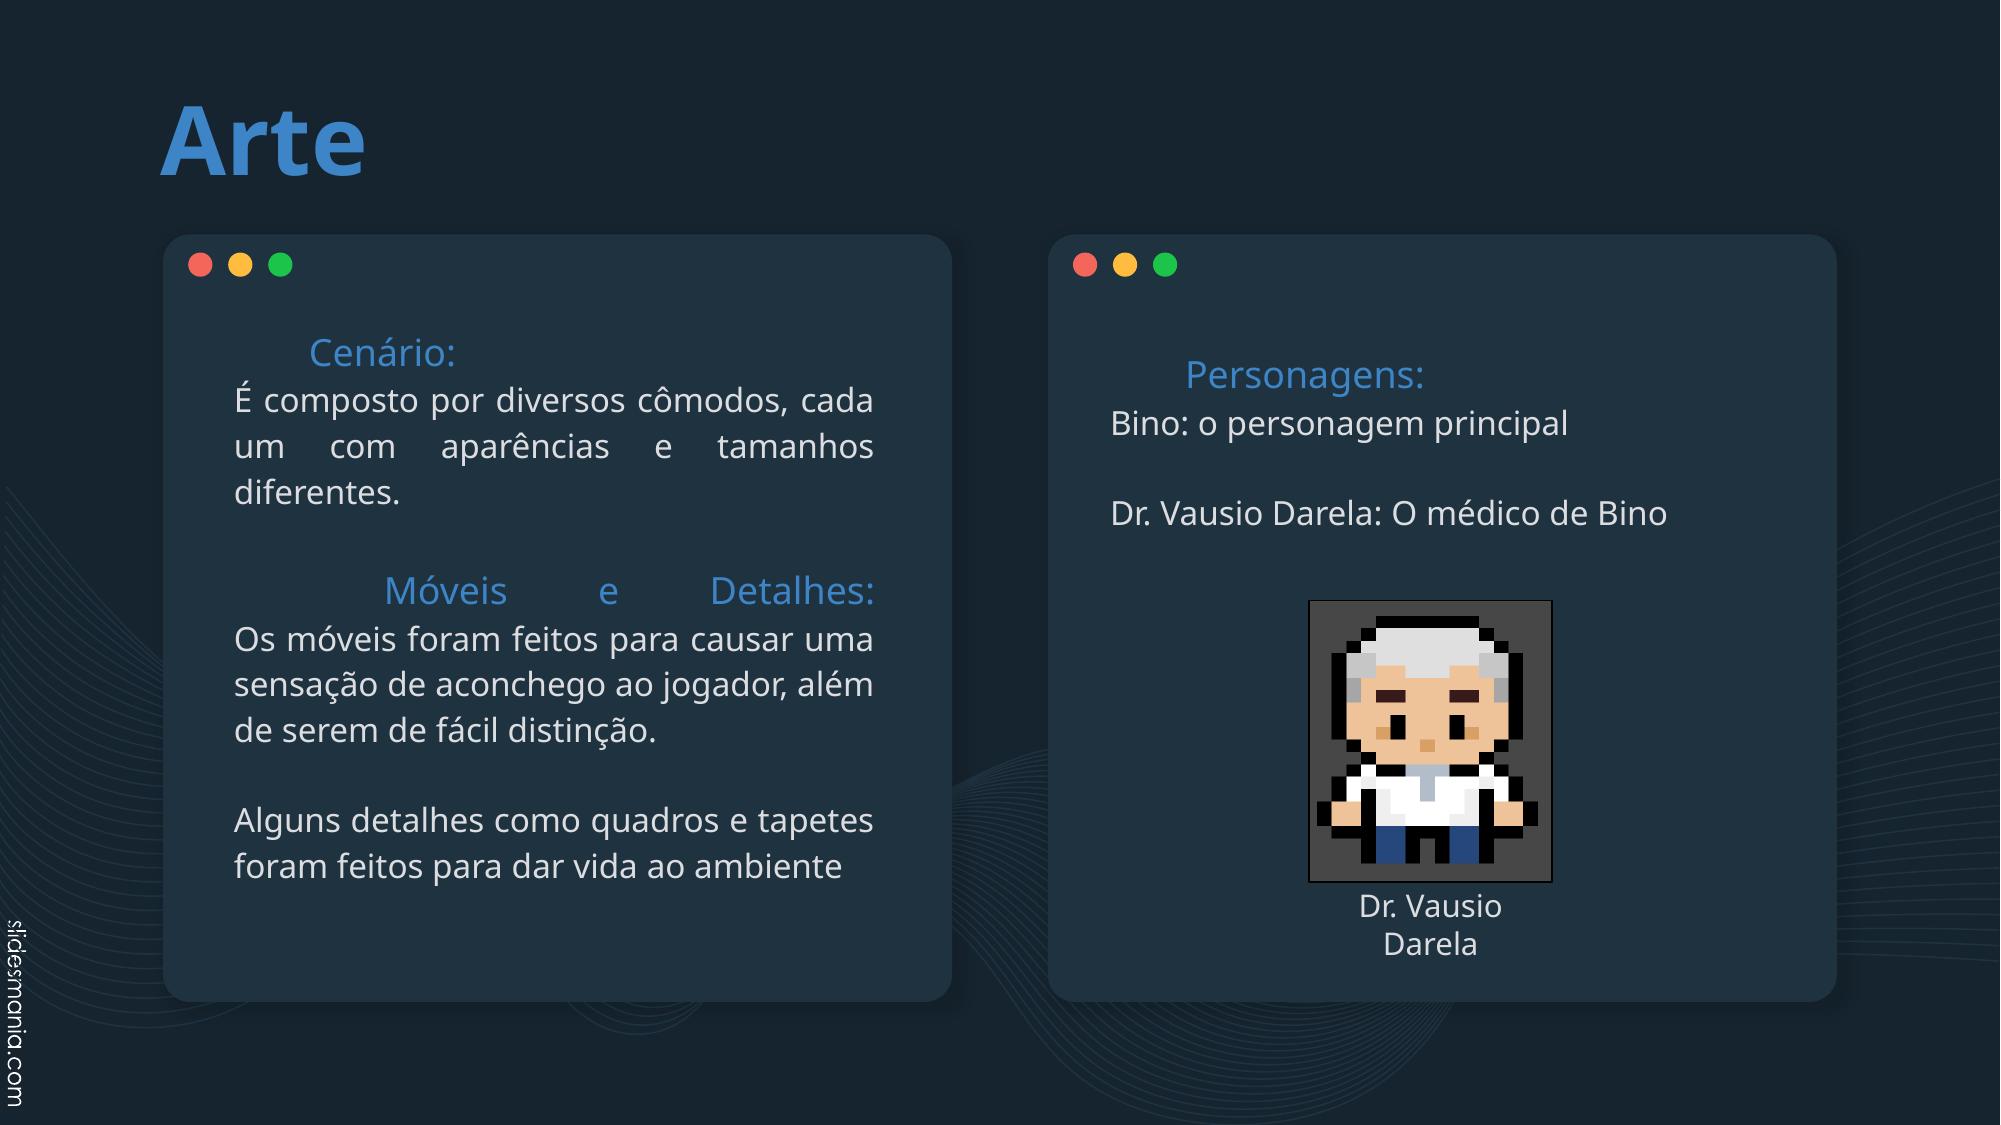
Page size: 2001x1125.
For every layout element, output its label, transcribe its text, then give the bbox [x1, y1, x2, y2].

title Arte [140, 59, 1799, 229]
list Personagens: Bino: o personagem principal Dr. Vausio Darela: O médico de Bino [1089, 324, 1772, 585]
picture [1309, 600, 1552, 882]
text_box Dr. Vausio Darela [1309, 888, 1552, 968]
list Cenário: É composto por diversos cômodos, cada um com aparências e tamanhos diferentes. Móveis e Detalhes: Os móveis foram feitos para causar uma sensação de aconchego ao jogador, além de serem de fácil distinção. Alguns detalhes como quadros e tapetes foram feitos para dar vida ao ambiente [213, 301, 896, 993]
